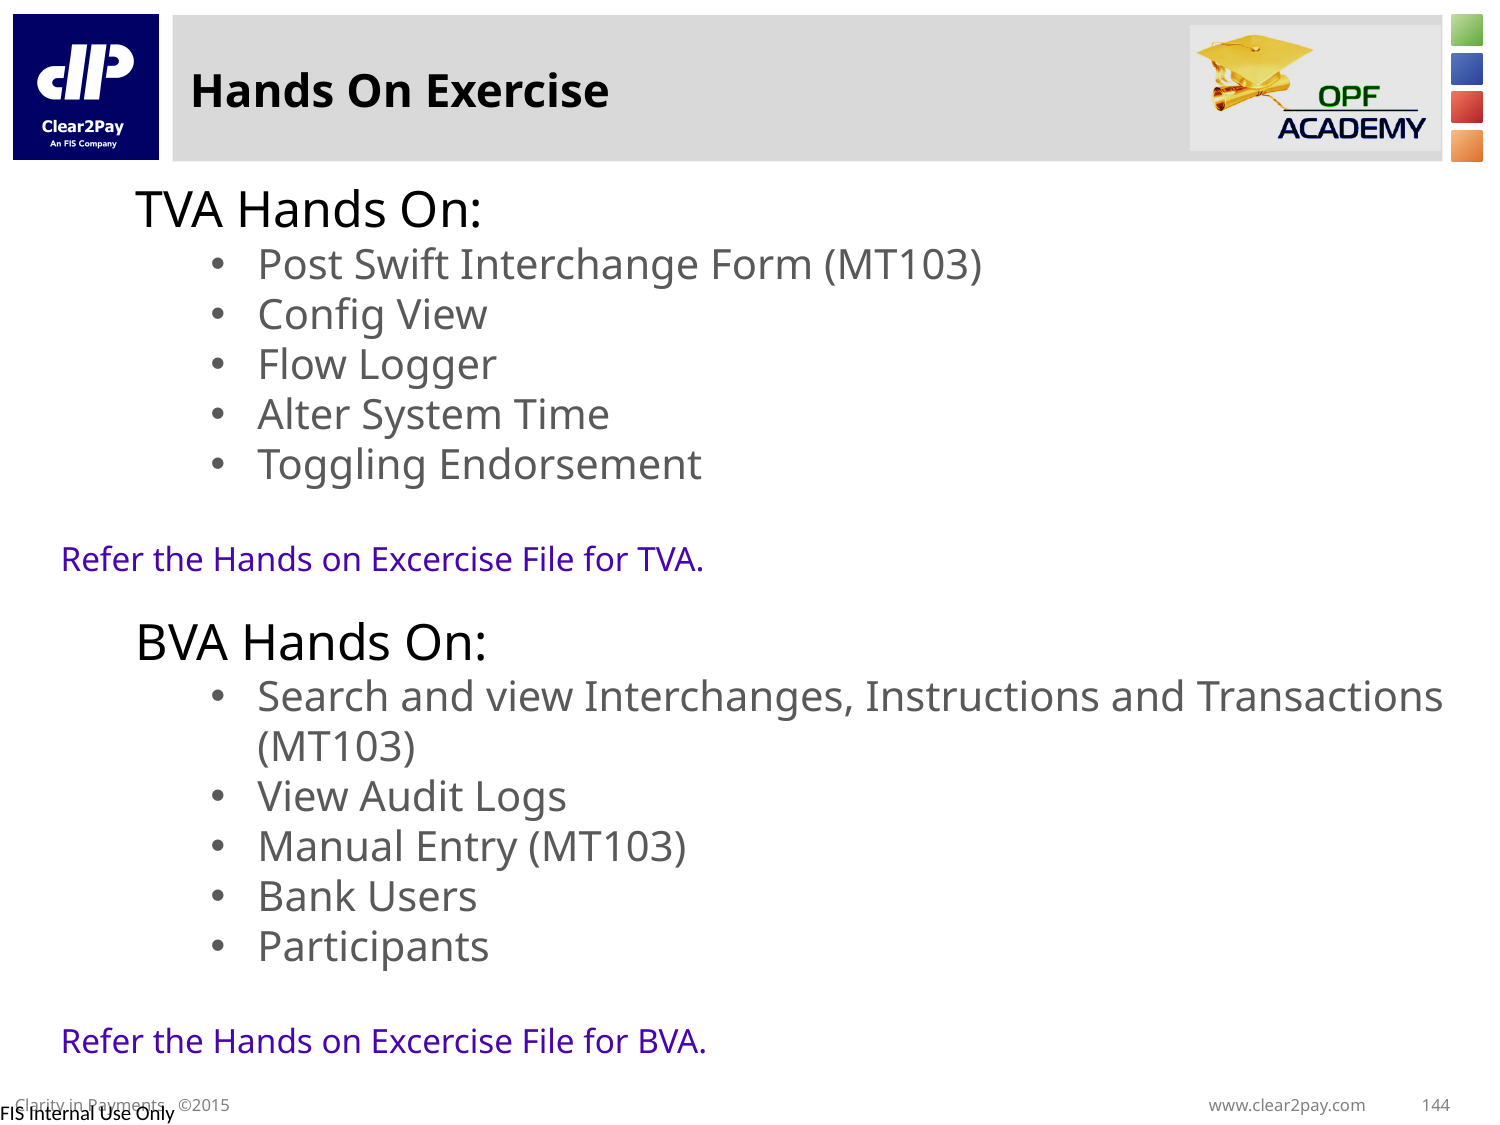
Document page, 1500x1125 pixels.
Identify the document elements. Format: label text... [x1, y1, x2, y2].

picture [1436, 25, 1441, 151]
picture [13, 14, 159, 160]
text_box TVA Hands On: Post Swift Interchange Form (MT103) Config View Flow Logger Alter System Time Toggling Endorsement Refer the Hands on Excercise File for TVA. [45, 170, 1481, 586]
text_box BVA Hands On: Search and view Interchanges, Instructions and Transactions (MT103) View Audit Logs Manual Entry (MT103) Bank Users Participants Refer the Hands on Excercise File for BVA. [45, 602, 1481, 1068]
title Hands On Exercise [174, 24, 1436, 154]
